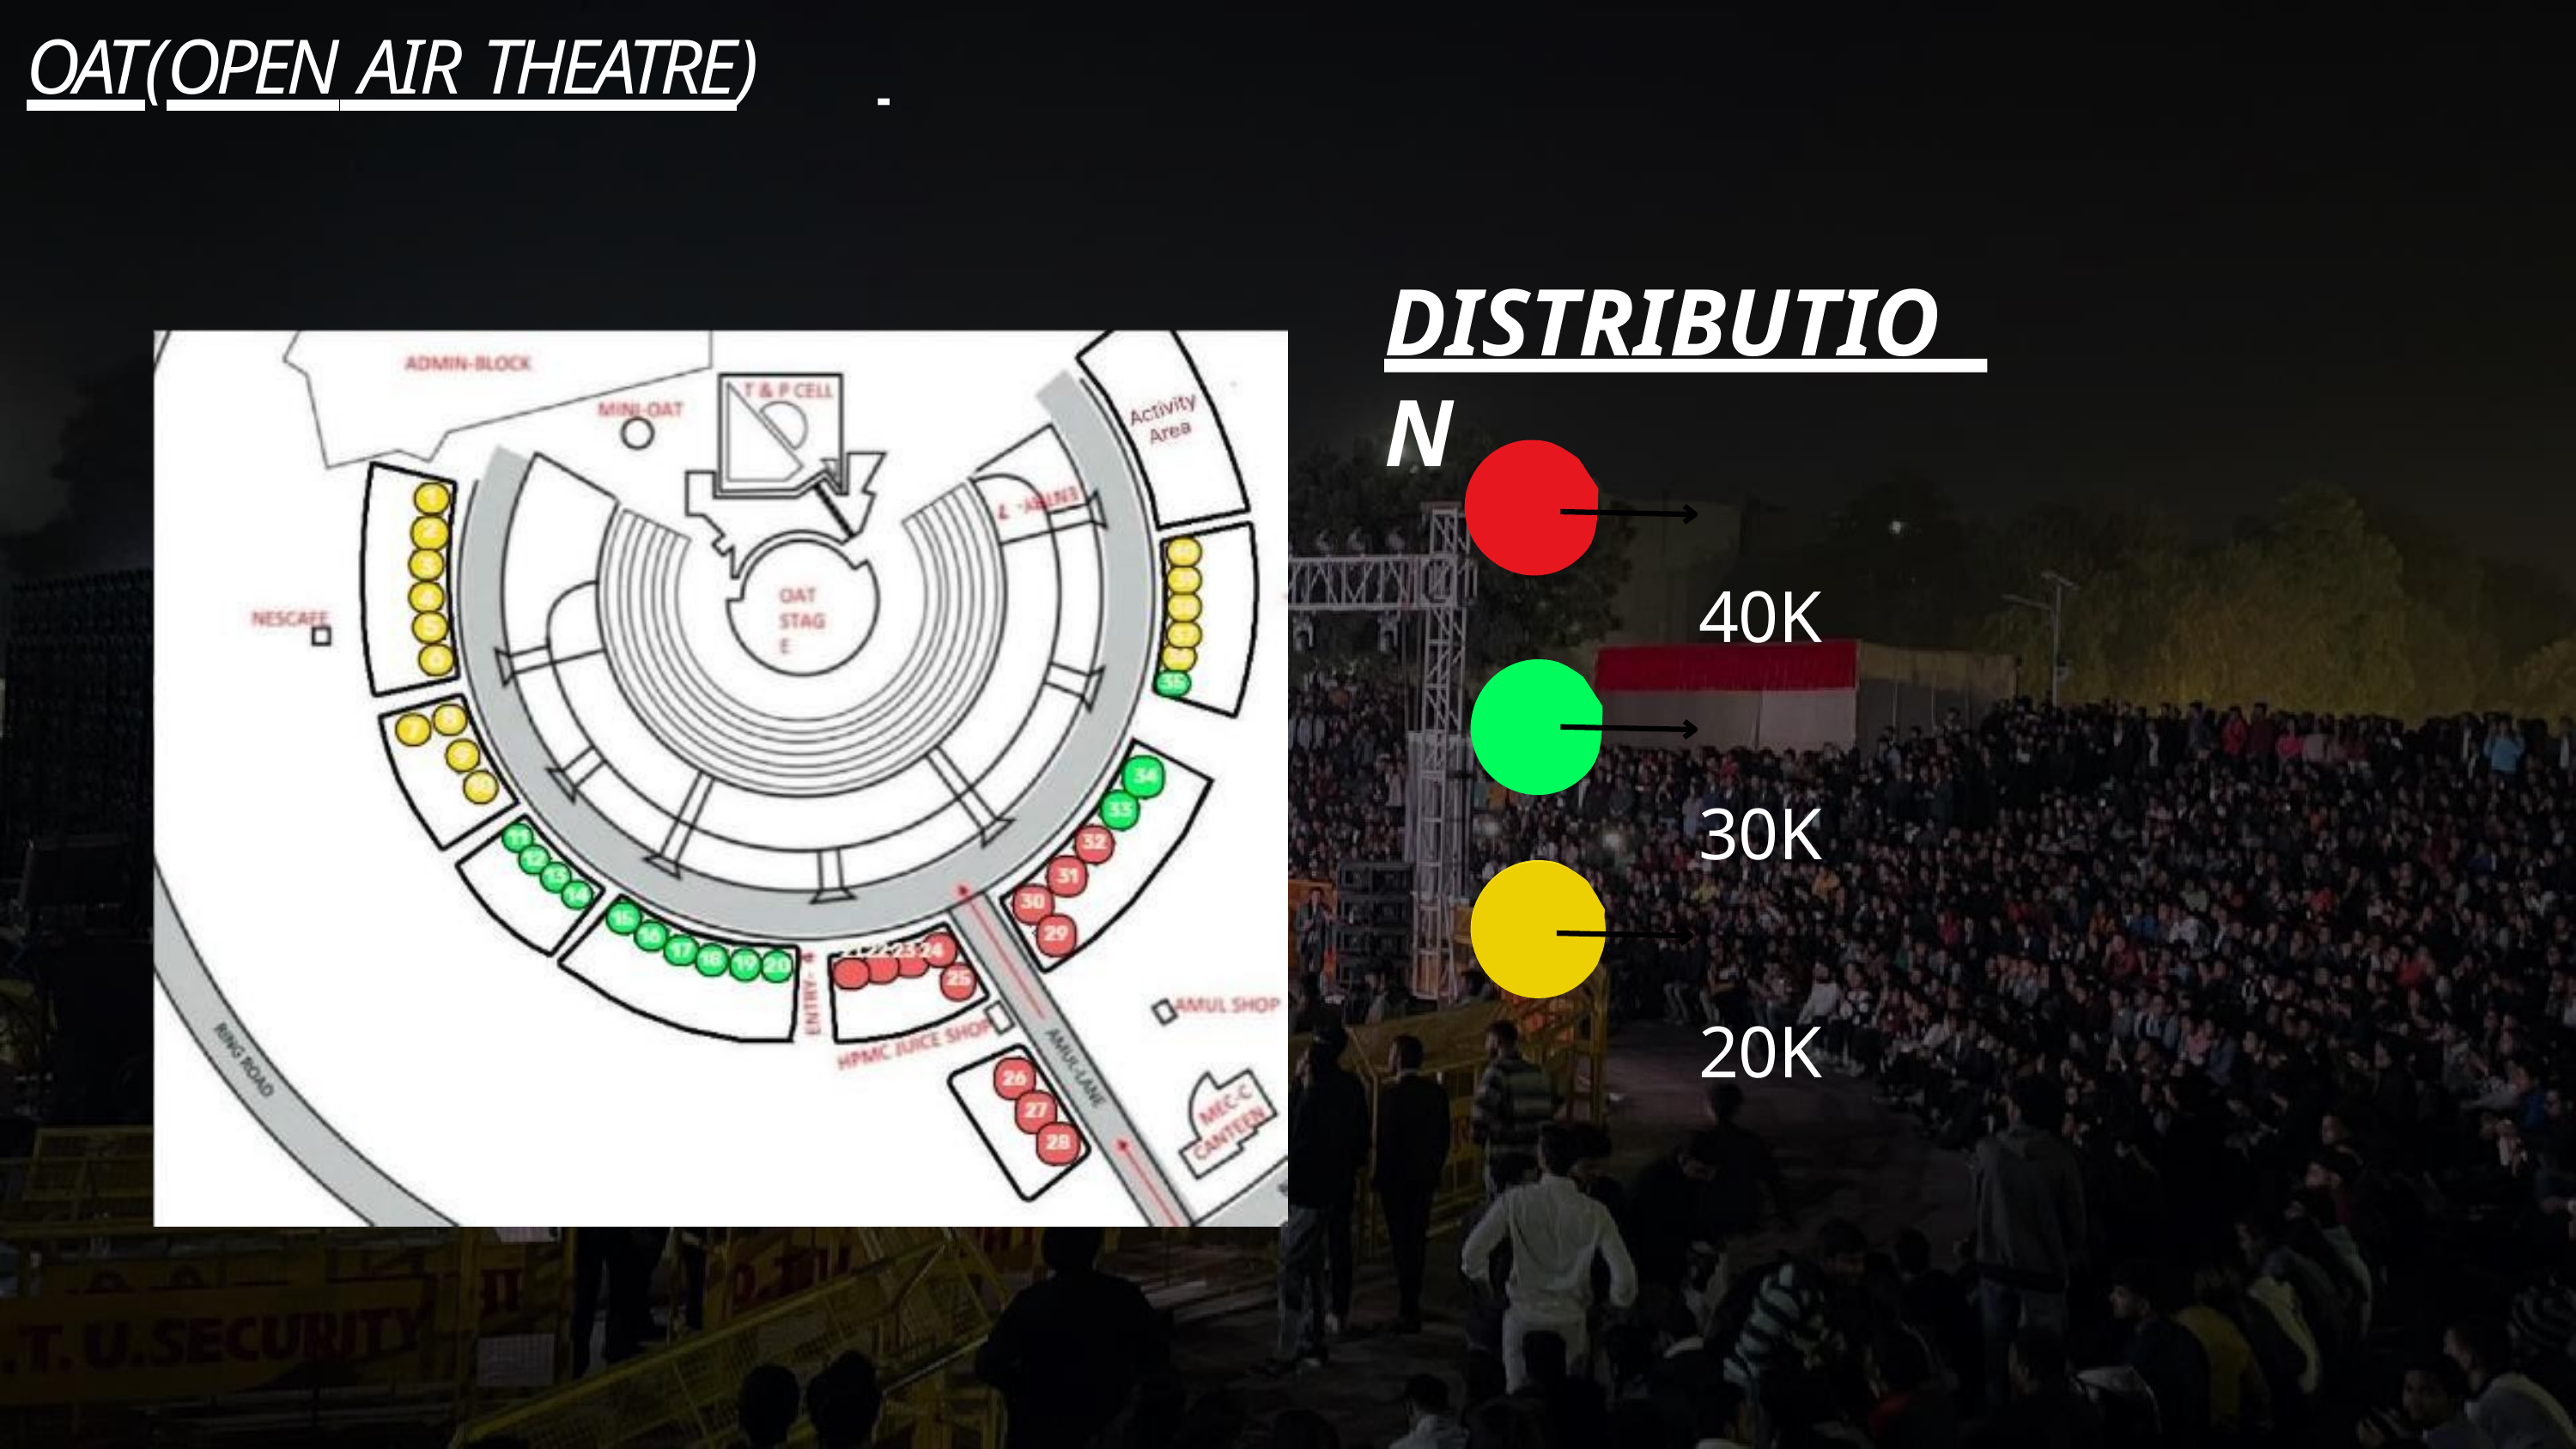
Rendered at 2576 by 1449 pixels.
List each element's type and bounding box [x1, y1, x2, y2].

picture [0, 0, 2576, 1449]
text_box [1470, 859, 1607, 999]
